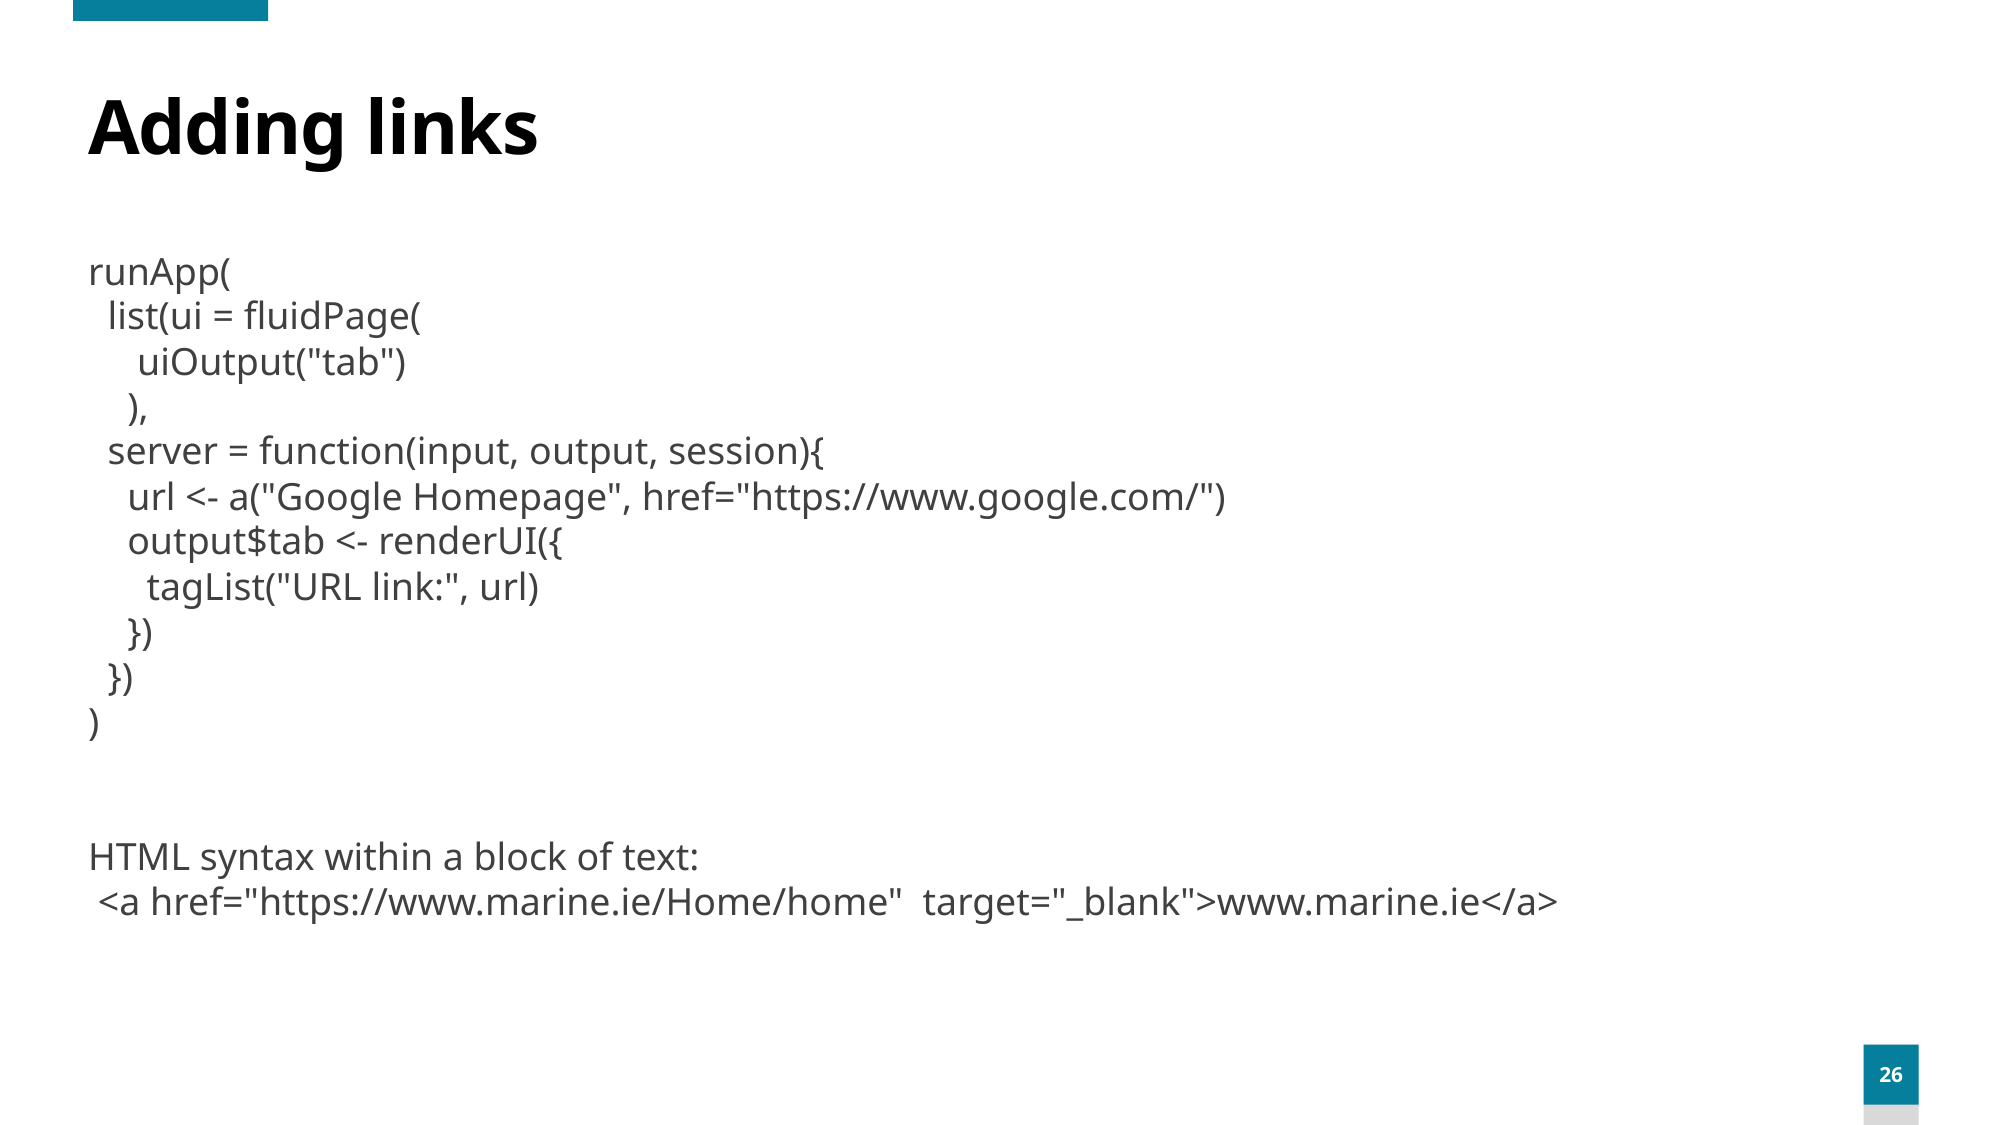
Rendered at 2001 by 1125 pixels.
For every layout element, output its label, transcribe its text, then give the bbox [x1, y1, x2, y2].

title Adding links [73, 82, 1907, 179]
list runApp( list(ui = fluidPage( uiOutput("tab") ), server = function(input, output, session){ url <- a("Google Homepage", href="https://www.google.com/") output$tab <- renderUI({ tagList("URL link:", url) }) }) ) HTML syntax within a block of text: <a href="https://www.marine.ie/Home/home" target="_blank">www.marine.ie</a> [73, 239, 1747, 1023]
